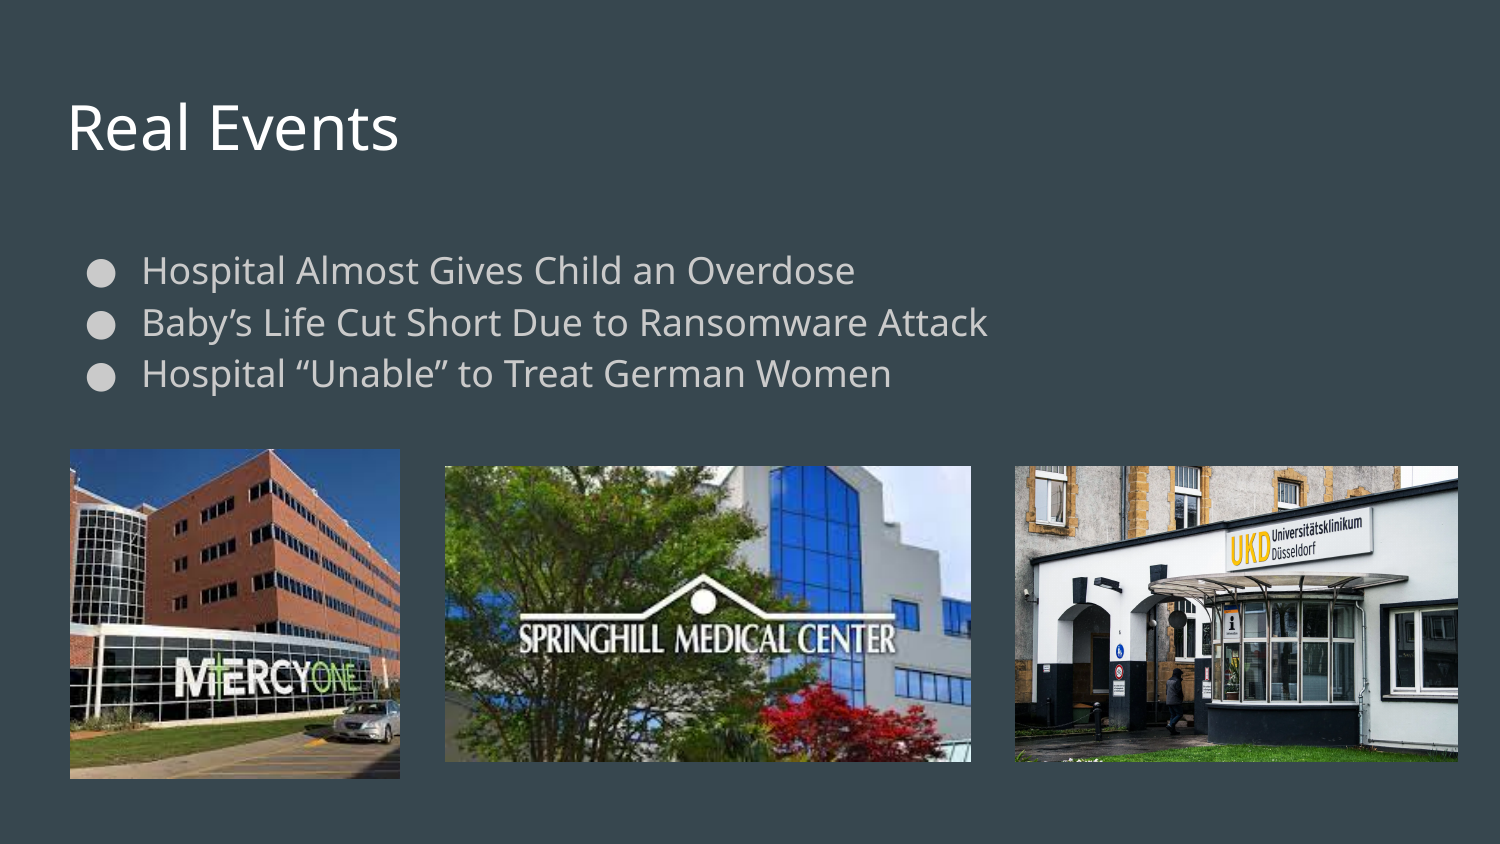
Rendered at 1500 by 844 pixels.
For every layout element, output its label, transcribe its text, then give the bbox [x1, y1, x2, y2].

picture [69, 448, 401, 780]
list Hospital Almost Gives Child an Overdose Baby’s Life Cut Short Due to Ransomware Attack Hospital “Unable” to Treat German Women [51, 225, 1449, 804]
picture [445, 466, 971, 762]
title Real Events [51, 72, 1449, 167]
picture [1015, 466, 1459, 762]
